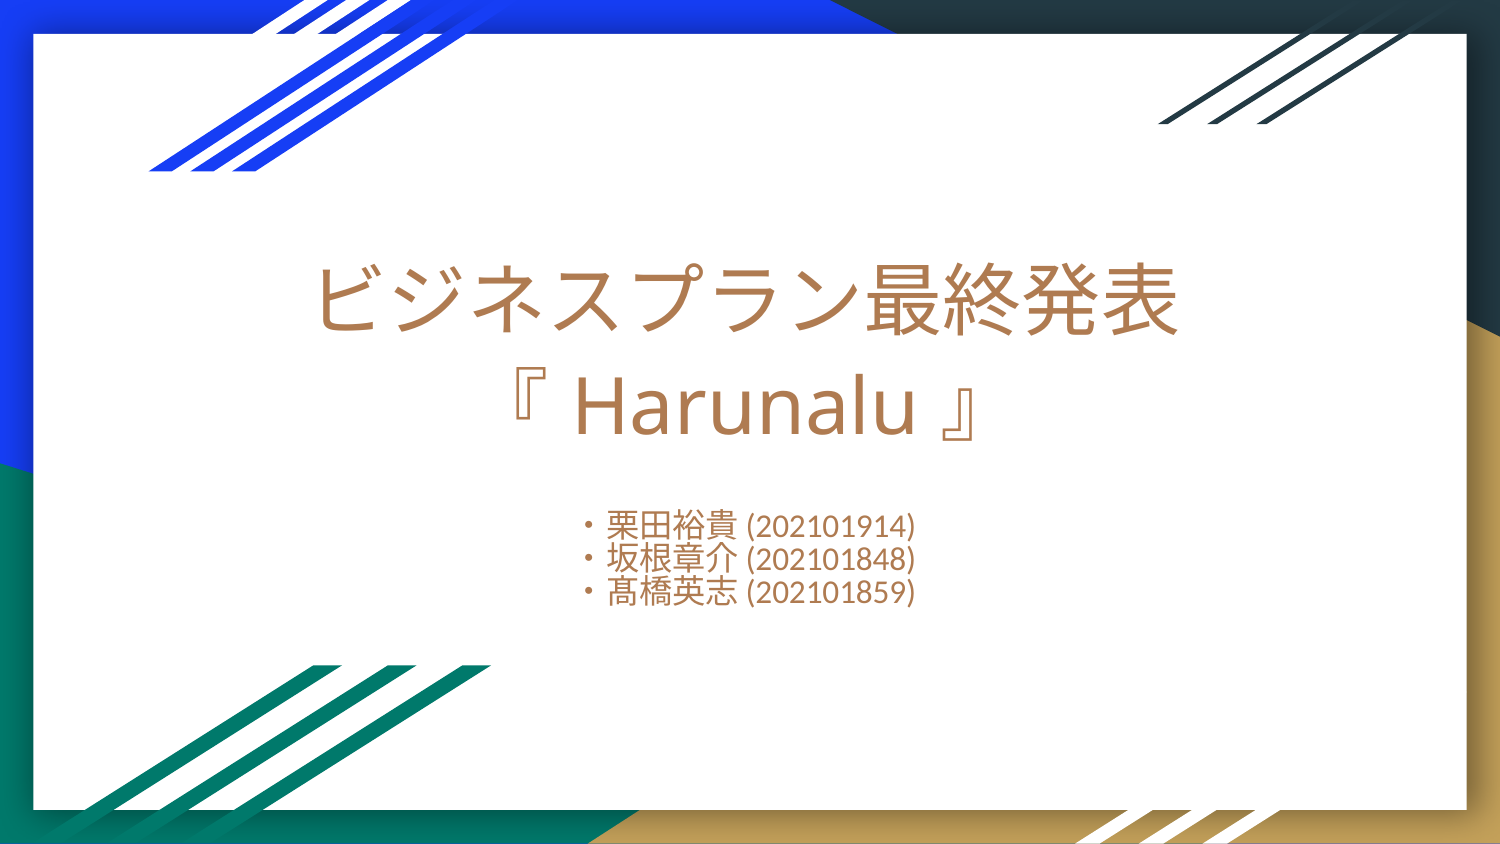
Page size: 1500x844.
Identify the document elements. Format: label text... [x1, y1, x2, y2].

subtitle ・栗田裕貴(202101914) ・坂根章介(202101848) ・髙橋英志(202101859) [304, 497, 1185, 646]
title ビジネスプラン最終発表 [269, 216, 1220, 375]
title 『Harunalu』 [382, 310, 1108, 489]
